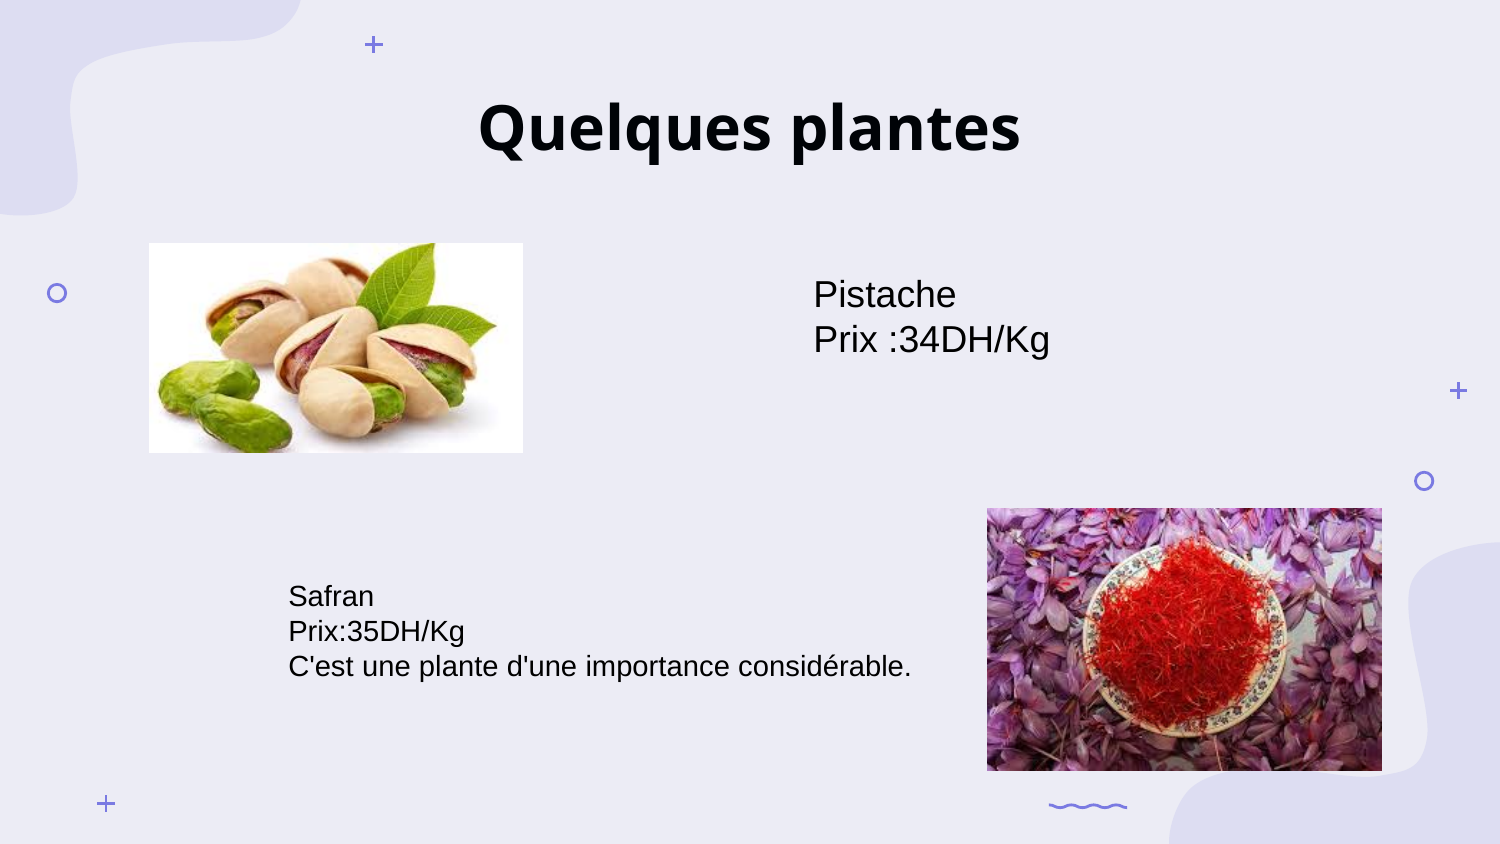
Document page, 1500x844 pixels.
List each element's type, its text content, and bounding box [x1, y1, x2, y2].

text_box Safran Prix:35DH/Kg C'est une plante d'une importance considérable. [273, 569, 981, 690]
text_box Pistache Prix :34DH/Kg [798, 262, 1413, 368]
picture [149, 243, 523, 453]
title Quelques plantes [118, 72, 1382, 167]
picture [986, 507, 1383, 771]
